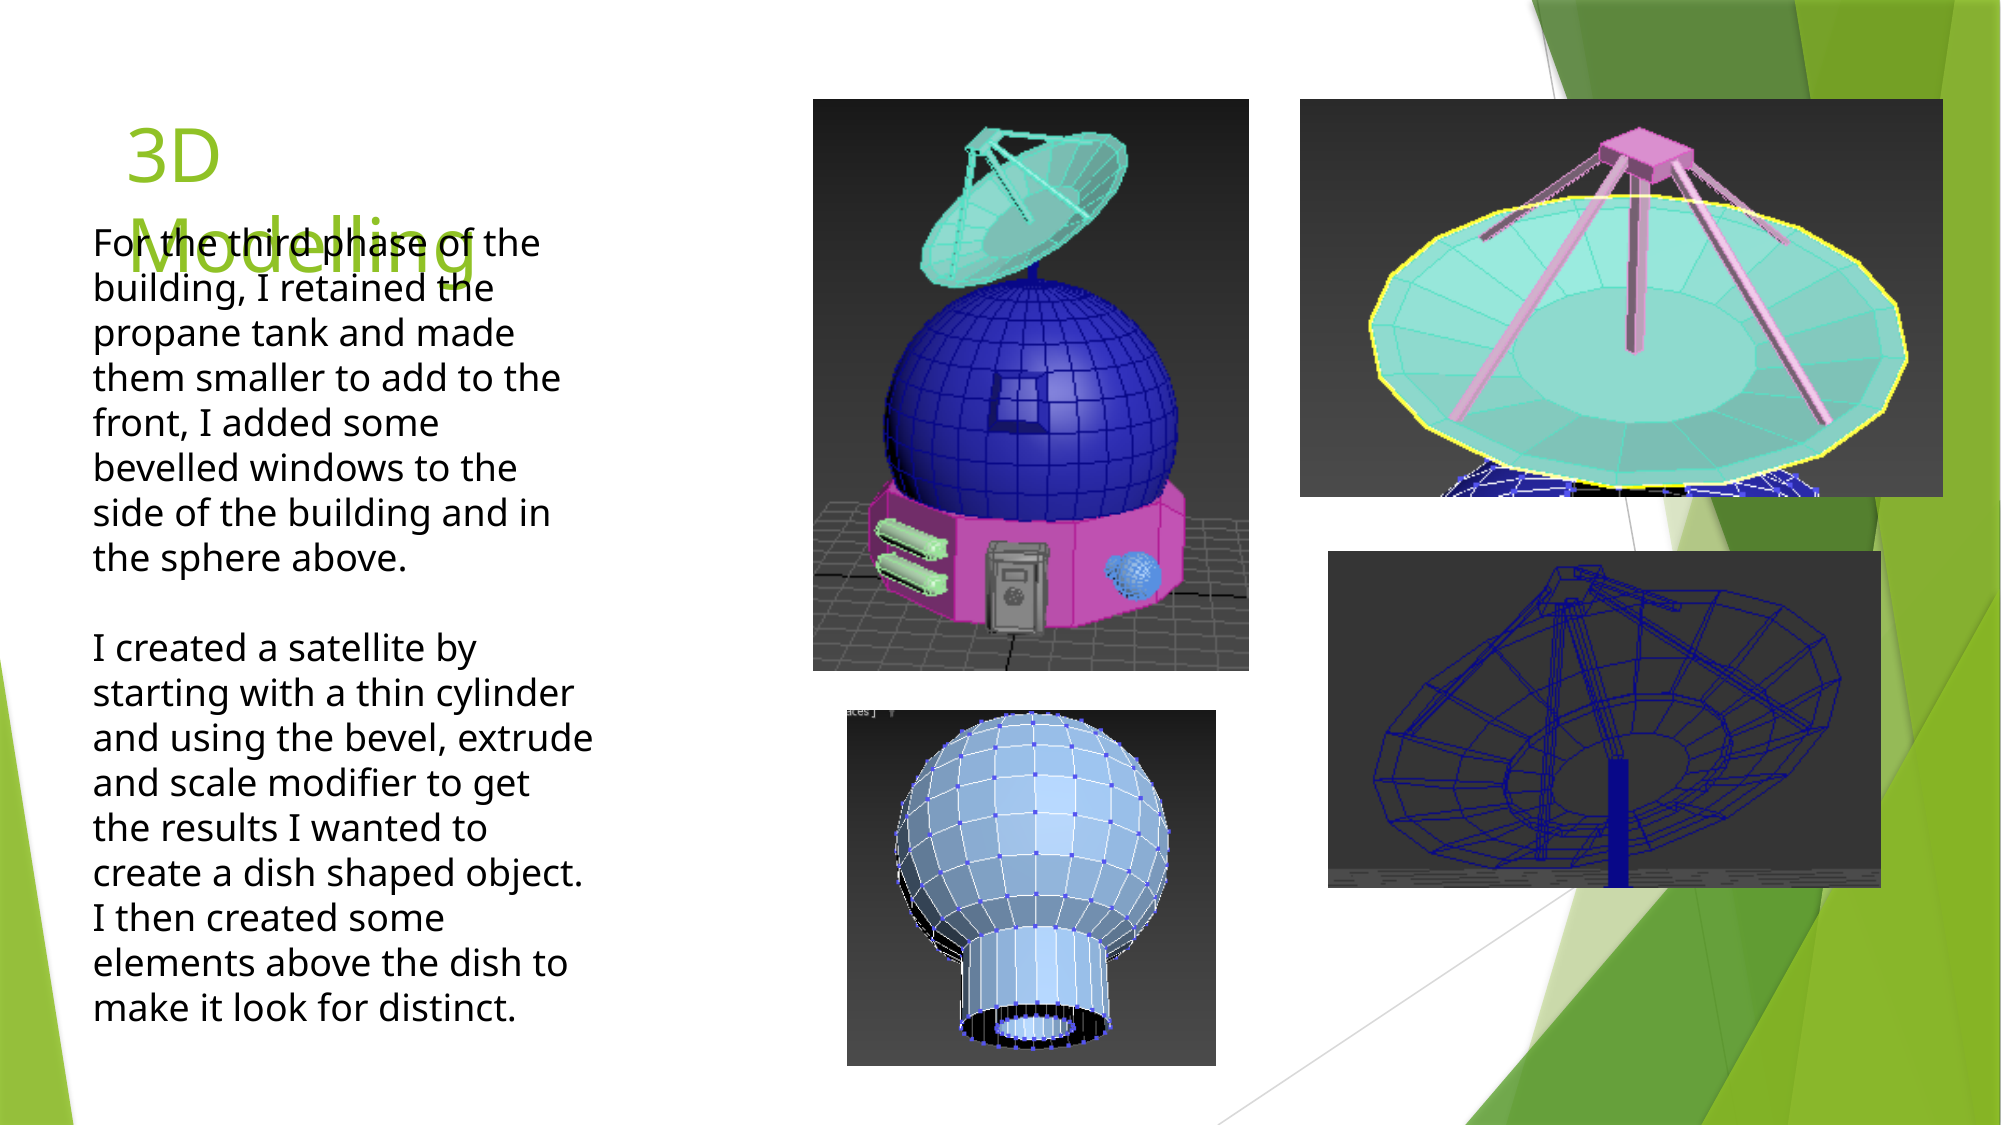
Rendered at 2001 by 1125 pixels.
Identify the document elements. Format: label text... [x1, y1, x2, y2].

text_box For the third phase of the building, I retained the propane tank and made them smaller to add to the front, I added some bevelled windows to the side of the building and in the sphere above. I created a satellite by starting with a thin cylinder and using the bevel, extrude and scale modifier to get the results I wanted to create a dish shaped object. I then created some elements above the dish to make it look for distinct. [78, 211, 613, 1082]
picture [812, 99, 1250, 672]
picture [1328, 551, 1881, 889]
title 3D Modelling [111, 99, 587, 211]
picture [846, 709, 1216, 1066]
picture [1299, 99, 1943, 498]
